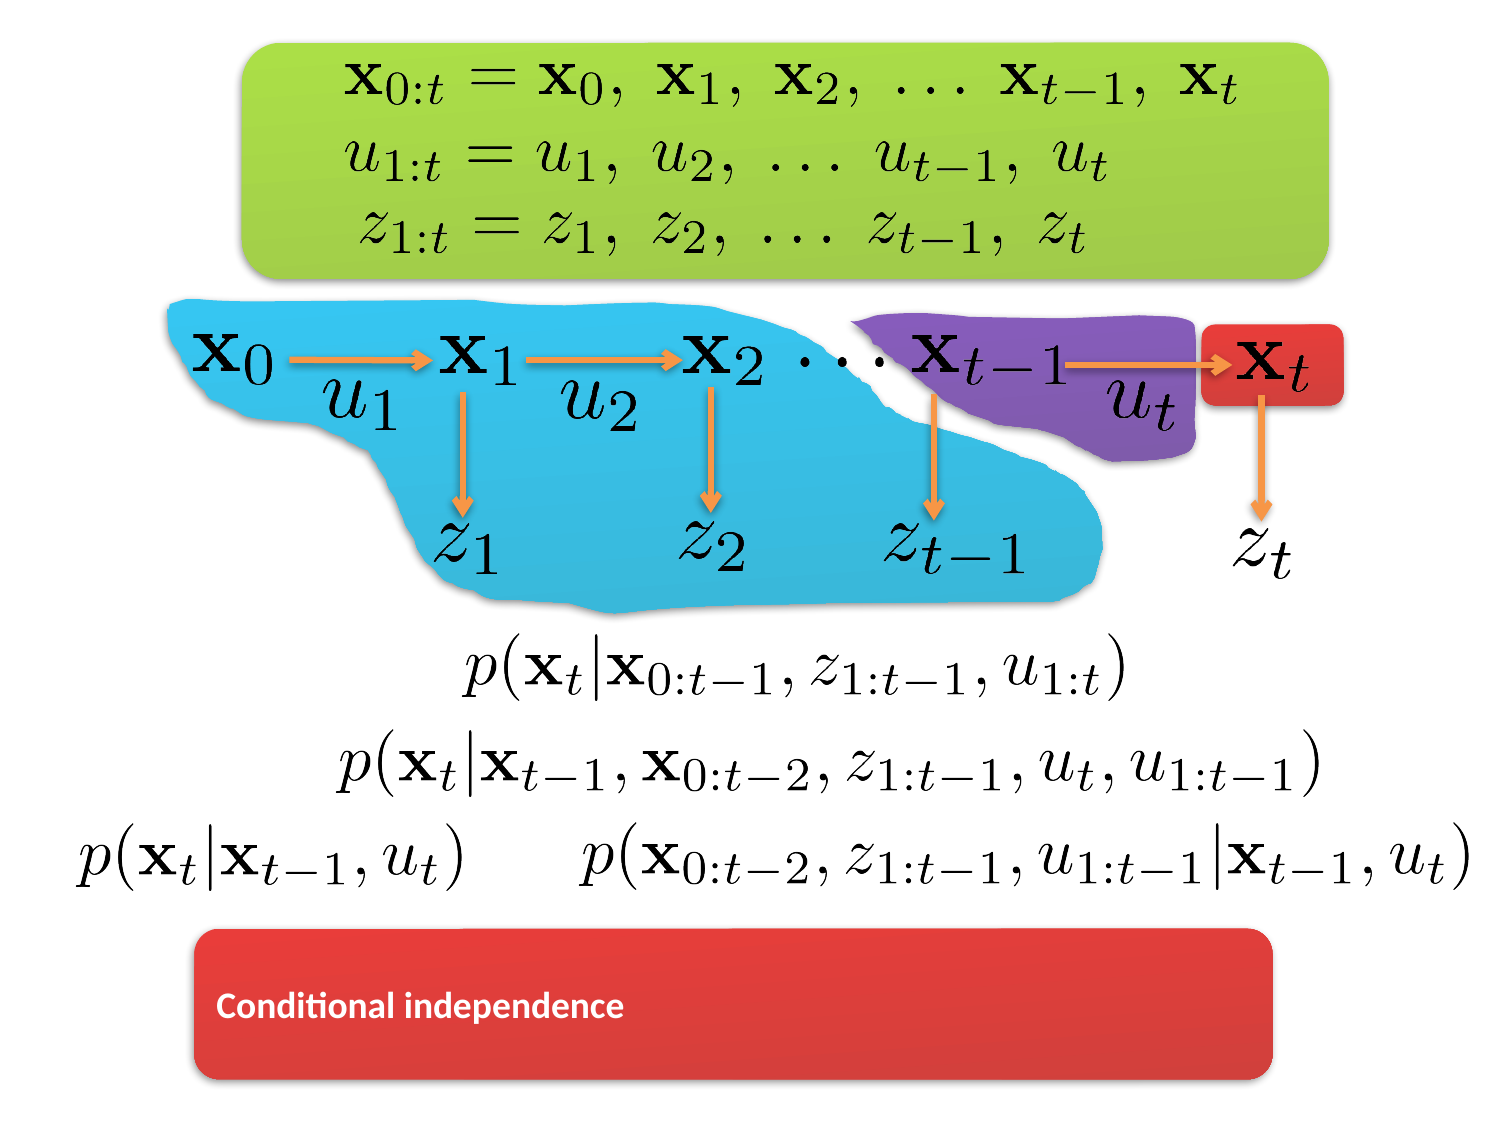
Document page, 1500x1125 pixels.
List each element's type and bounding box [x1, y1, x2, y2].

picture [1231, 527, 1291, 579]
text_box [464, 395, 469, 516]
text_box [193, 928, 1273, 1080]
picture [343, 140, 1107, 185]
picture [911, 335, 1066, 386]
text_box [167, 298, 1103, 614]
picture [578, 822, 1469, 891]
text_box [411, 367, 423, 371]
text_box [850, 312, 1196, 367]
picture [799, 356, 884, 367]
picture [560, 380, 637, 431]
picture [677, 521, 744, 572]
text_box [942, 378, 1196, 462]
picture [432, 523, 497, 574]
picture [322, 379, 397, 430]
text_box [935, 399, 940, 519]
picture [74, 822, 462, 891]
picture [460, 632, 1125, 701]
picture [358, 212, 1086, 256]
text_box [1201, 324, 1344, 406]
text_box [712, 398, 717, 512]
picture [682, 335, 763, 386]
picture [191, 334, 273, 386]
picture [1105, 379, 1175, 431]
picture [343, 64, 1238, 108]
text_box [241, 42, 1329, 279]
picture [882, 522, 1024, 574]
picture [1236, 341, 1309, 393]
picture [438, 335, 517, 386]
picture [335, 729, 1320, 798]
